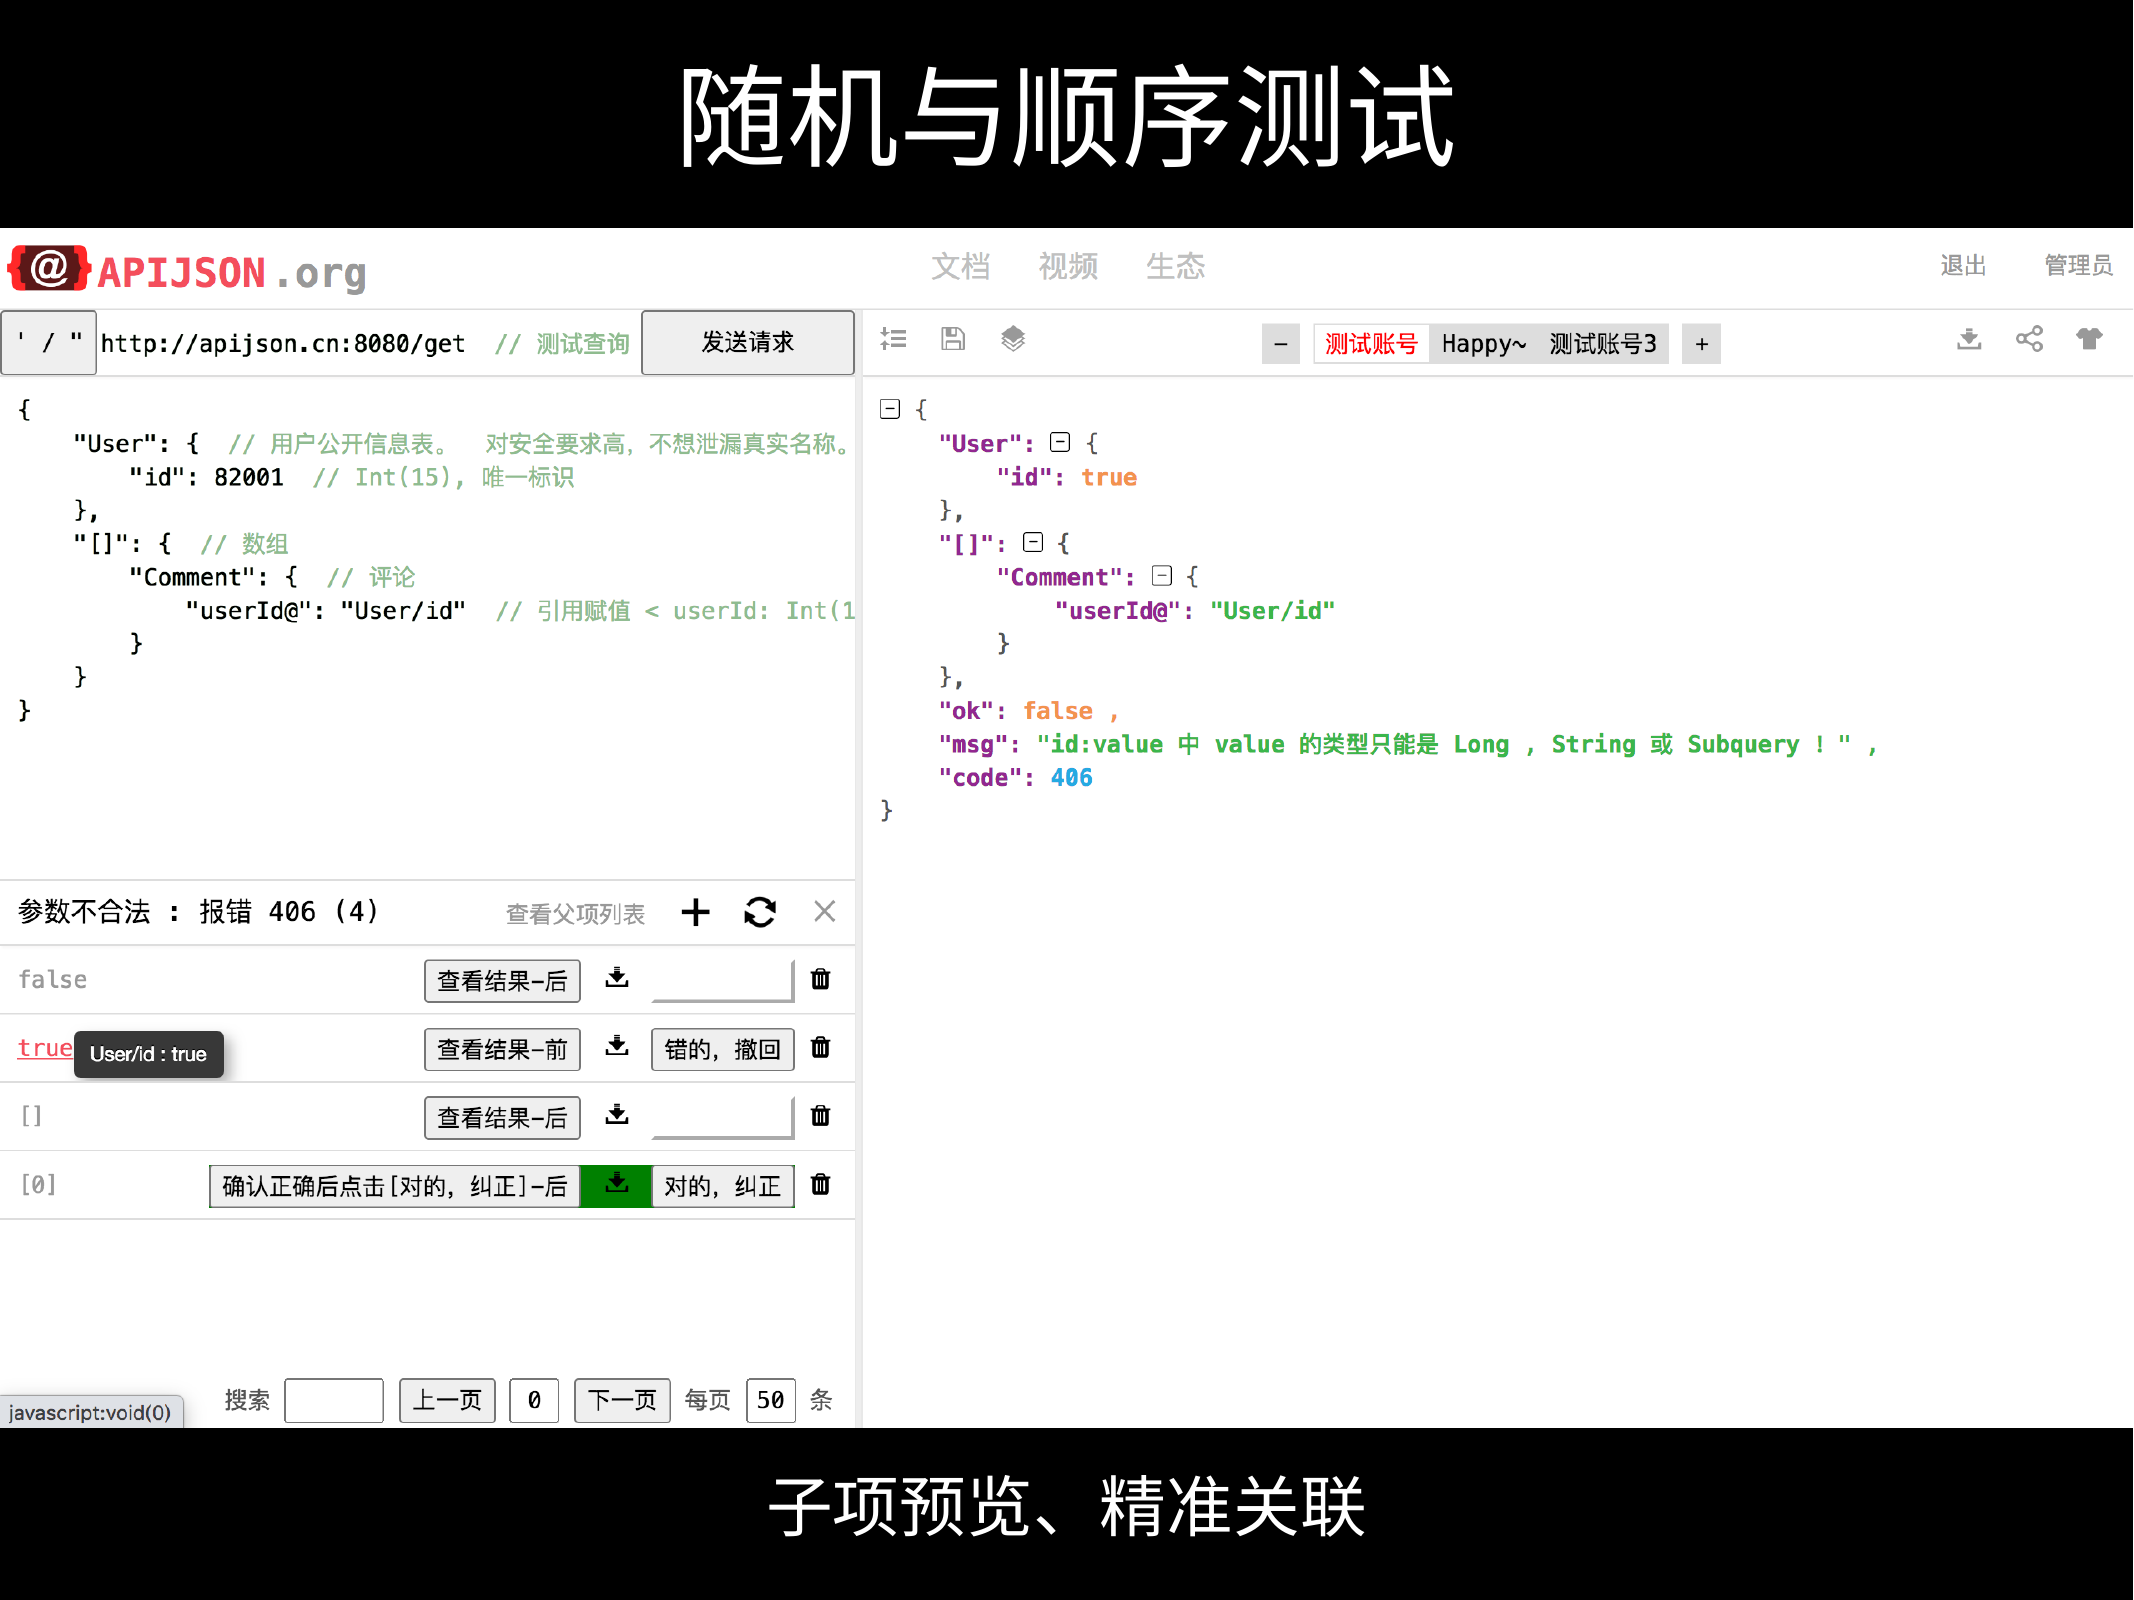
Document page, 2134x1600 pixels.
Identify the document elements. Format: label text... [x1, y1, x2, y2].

picture [0, 227, 2134, 1428]
text_box 子项预览、精准关联 [208, 1456, 1925, 1566]
title 随机与顺序测试 [155, 26, 1978, 200]
